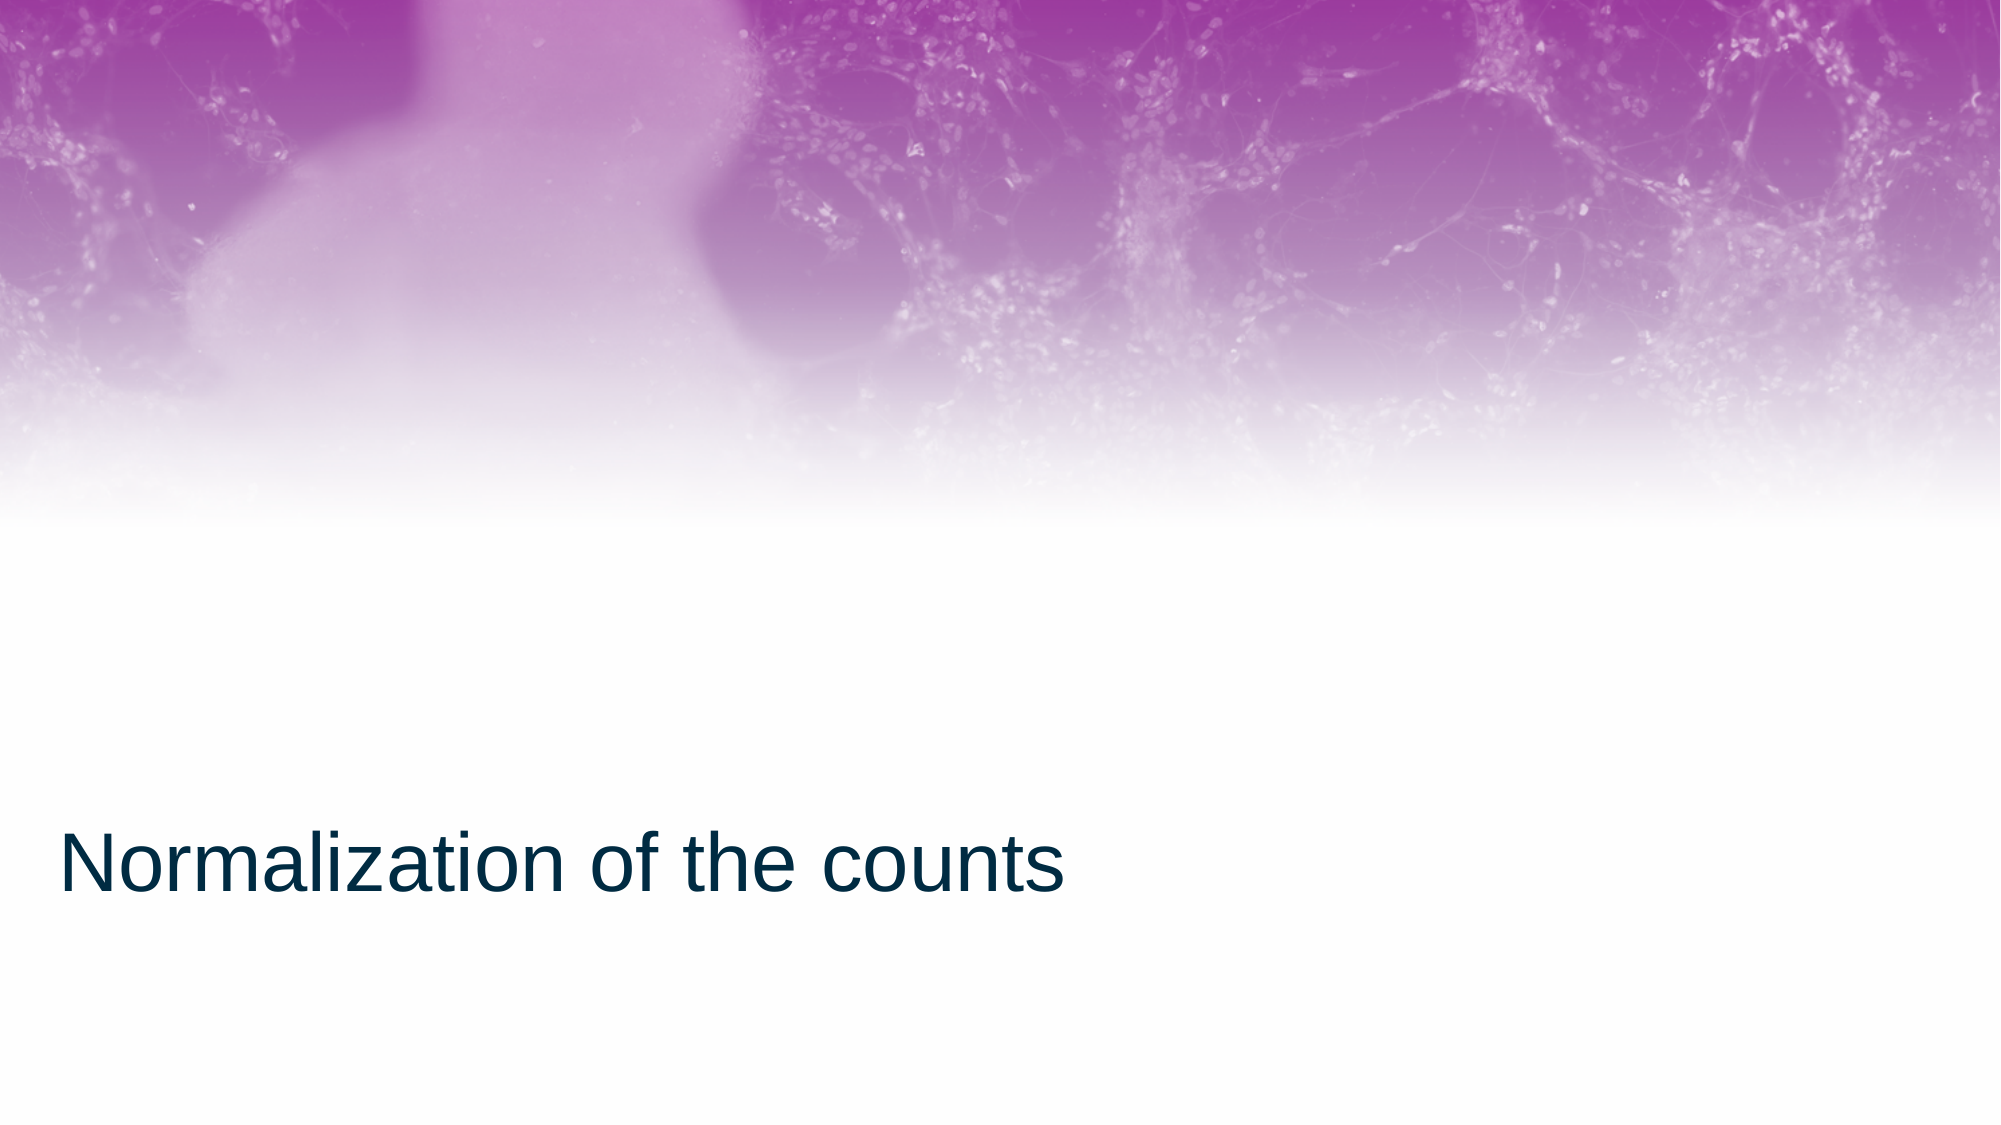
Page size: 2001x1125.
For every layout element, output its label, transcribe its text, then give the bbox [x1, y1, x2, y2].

text_box Normalization of the counts [58, 819, 2000, 981]
picture [0, 0, 2001, 1125]
